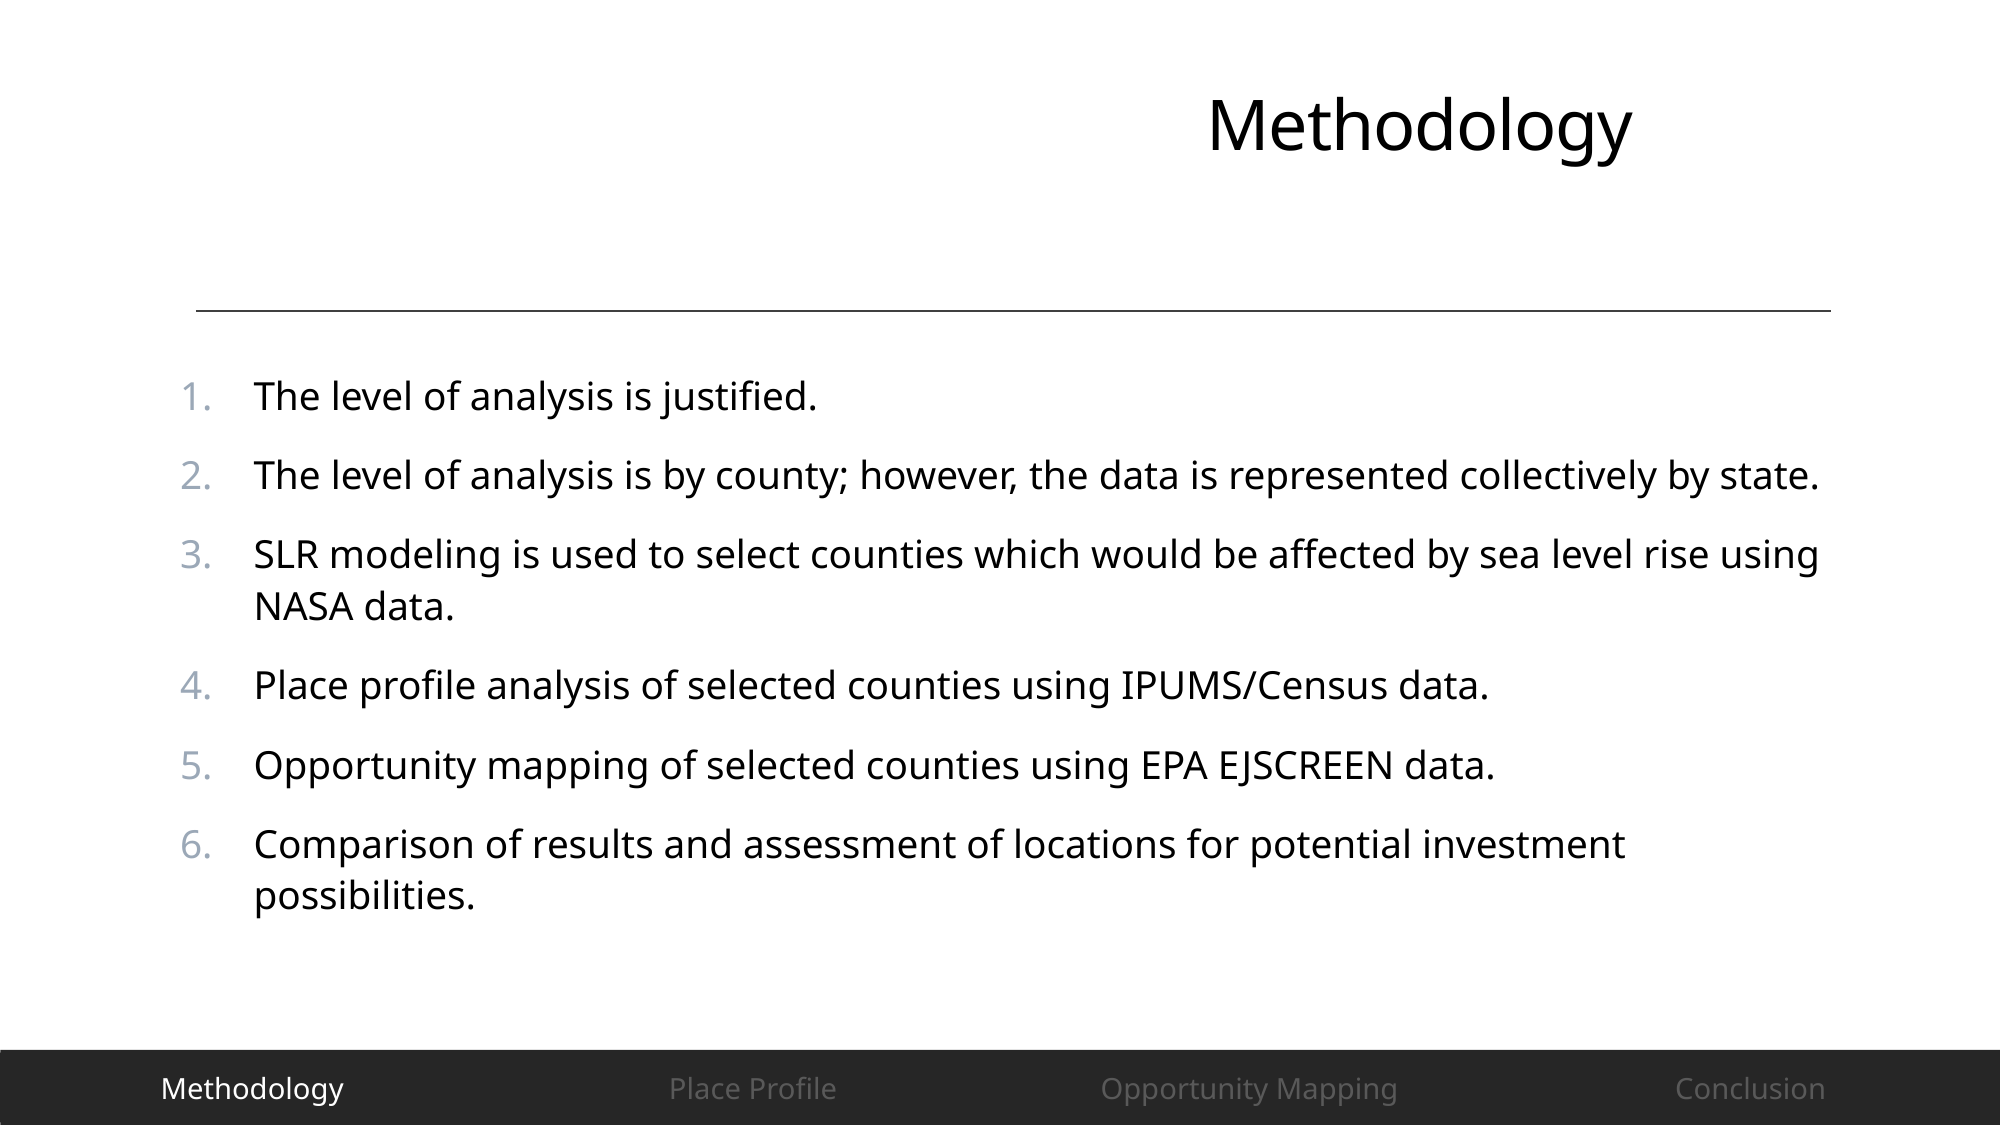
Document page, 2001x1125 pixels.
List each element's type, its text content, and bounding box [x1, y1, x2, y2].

text_box Methodology [0, 1052, 504, 1123]
text_box Conclusion [1505, 1055, 1997, 1121]
text_box Place Profile [507, 1055, 999, 1121]
text_box Opportunity Mapping [1004, 1054, 1496, 1121]
list The level of analysis is justified. The level of analysis is by county; however, the data is represented collectively by state. SLR modeling is used to select counties which would be affected by sea level rise using NASA data. Place profile analysis of selected counties using IPUMS/Census data. Opportunity mapping of selected counties using EPA EJSCREEN data. Comparison of results and assessment of locations for potential investment possibilities. [180, 359, 1830, 977]
title Your best quote that reflects your Methodology… “It’s one small step for man, one giant leap for mankind.” [180, 47, 1830, 285]
